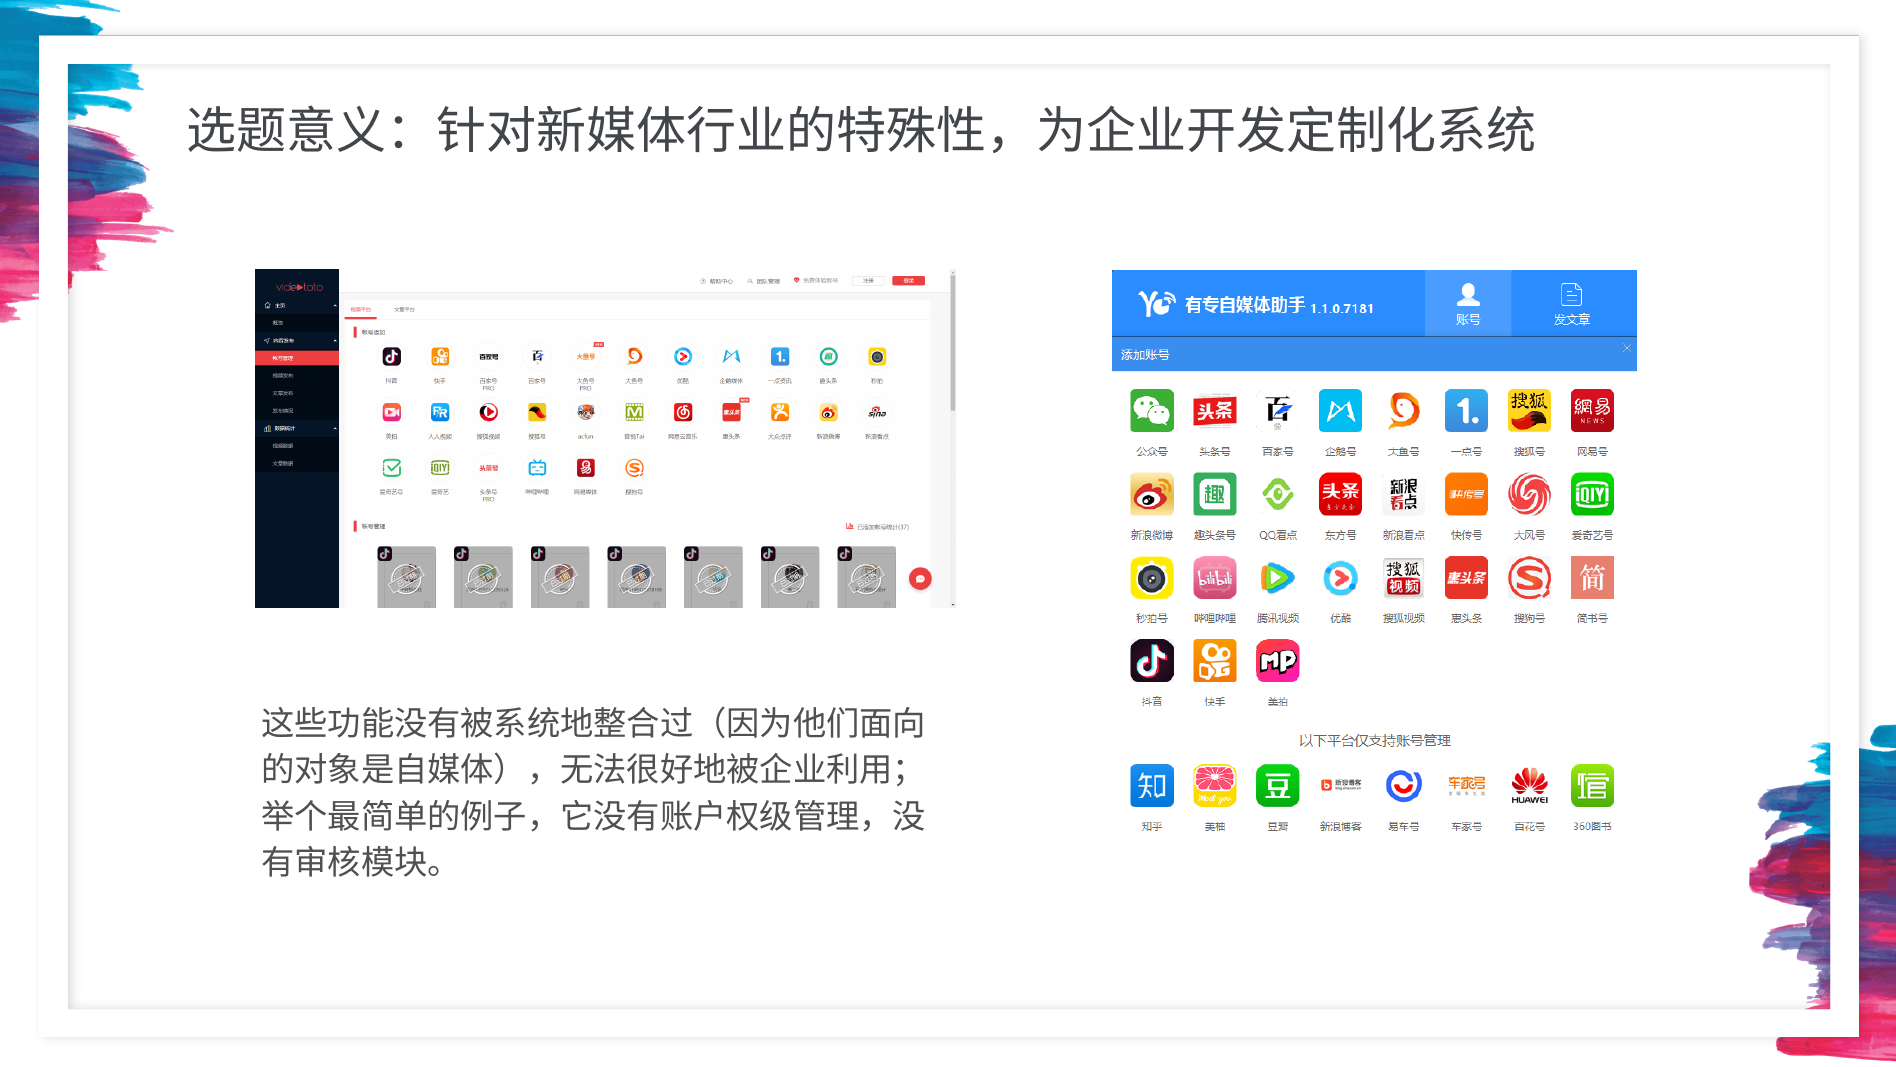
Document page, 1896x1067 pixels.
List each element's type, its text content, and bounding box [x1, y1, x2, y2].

text_box 选题意义：针对新媒体行业的特殊性，为企业开发定制化系统 [165, 78, 1582, 169]
text_box 这些功能没有被系统地整合过（因为他们面向的对象是自媒体），无法很好地被企业利用；举个最简单的例子，它没有账户权级管理，没有审核模块。 [256, 693, 952, 883]
picture [0, 0, 1896, 1067]
